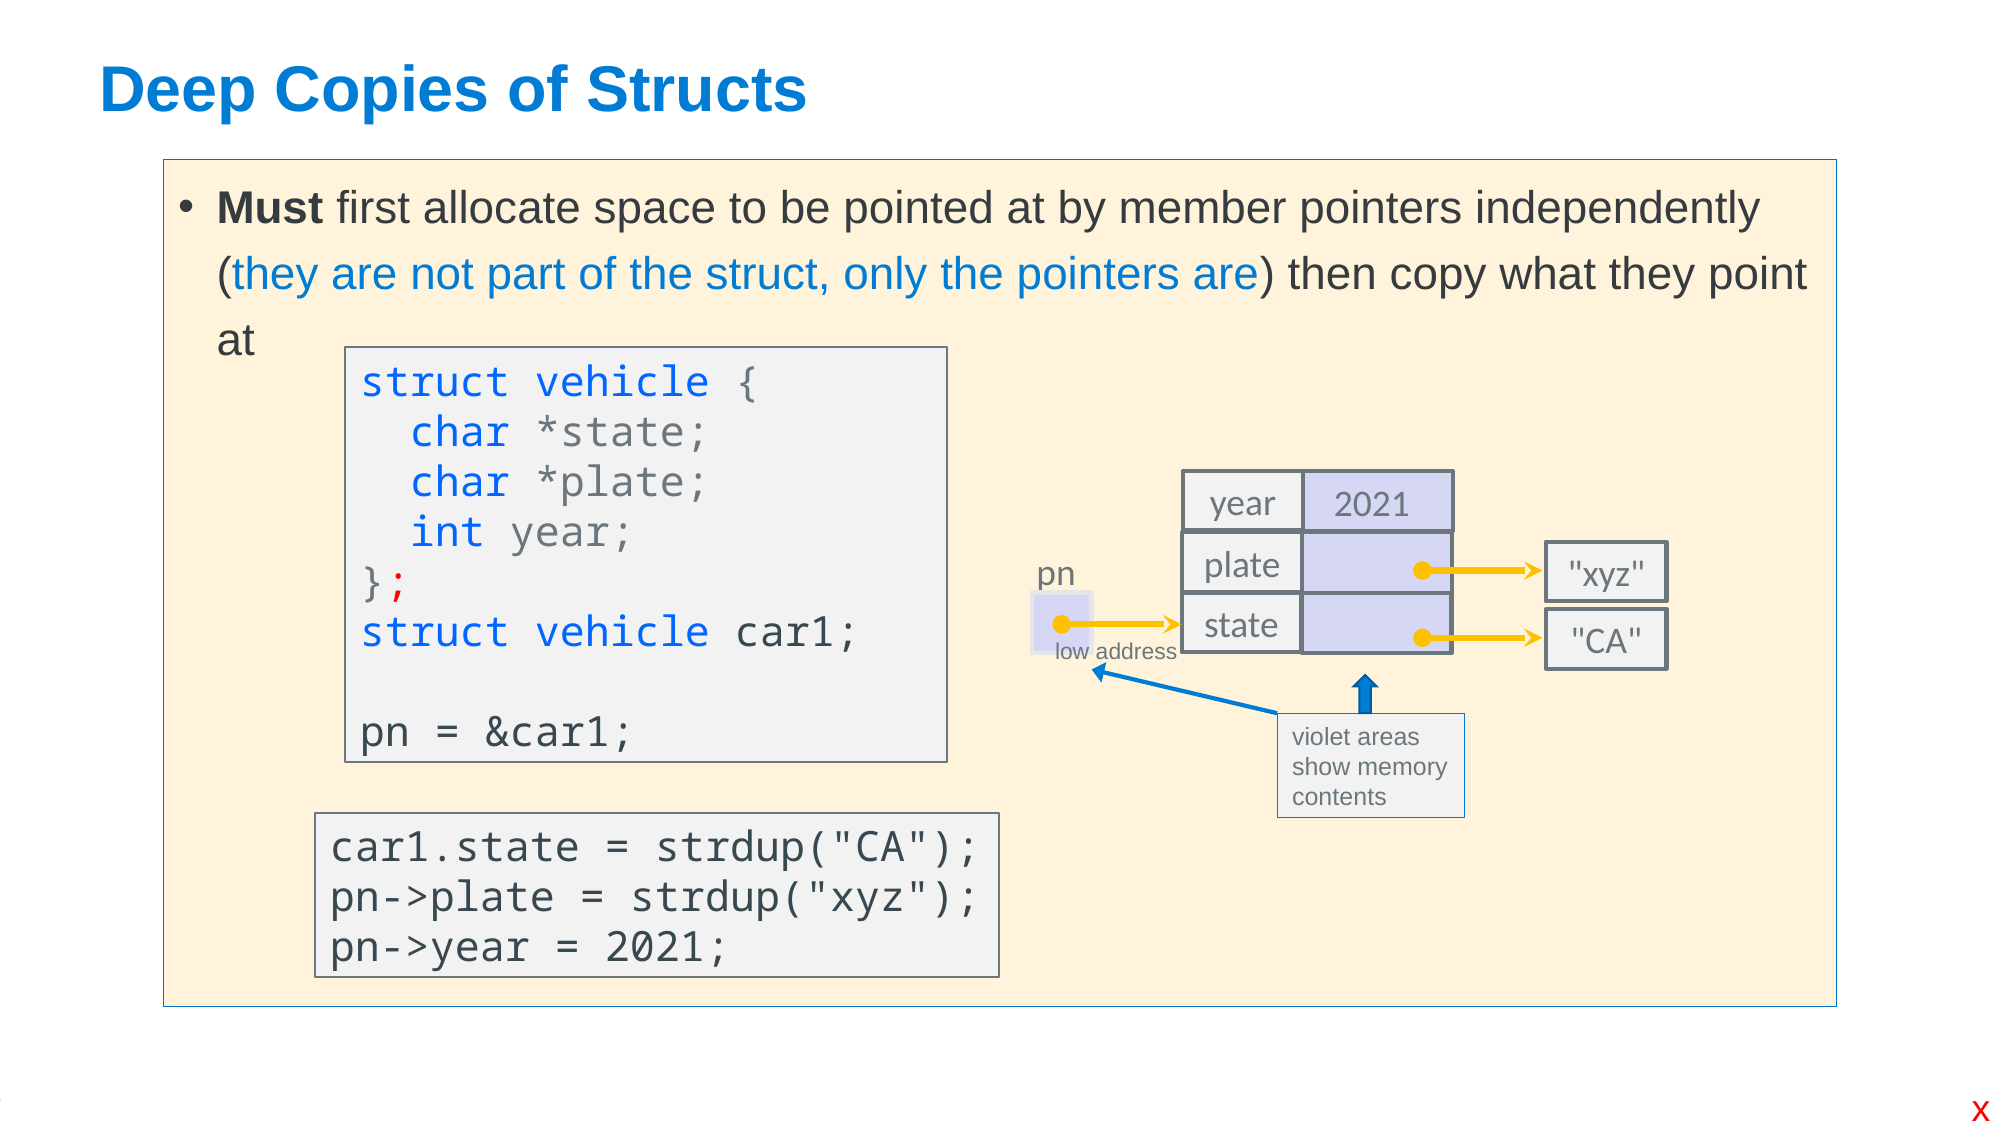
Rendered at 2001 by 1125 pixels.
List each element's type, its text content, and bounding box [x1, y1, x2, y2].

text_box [1091, 669, 1465, 820]
list Must first allocate space to be pointed at by member pointers independently (they are not part of the struct, only the pointers are) then copy what they point at [163, 159, 1837, 1007]
text_box struct vehicle { char *state; char *plate; int year; }; struct vehicle car1; pn = &car1; [345, 347, 947, 762]
text_box car1.state = strdup("CA"); pn->plate = strdup("xyz"); pn->year = 2021; [315, 812, 1000, 978]
text_box x [1956, 1076, 2000, 1125]
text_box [996, 470, 1667, 673]
title Deep Copies of Structs [84, 52, 1810, 133]
